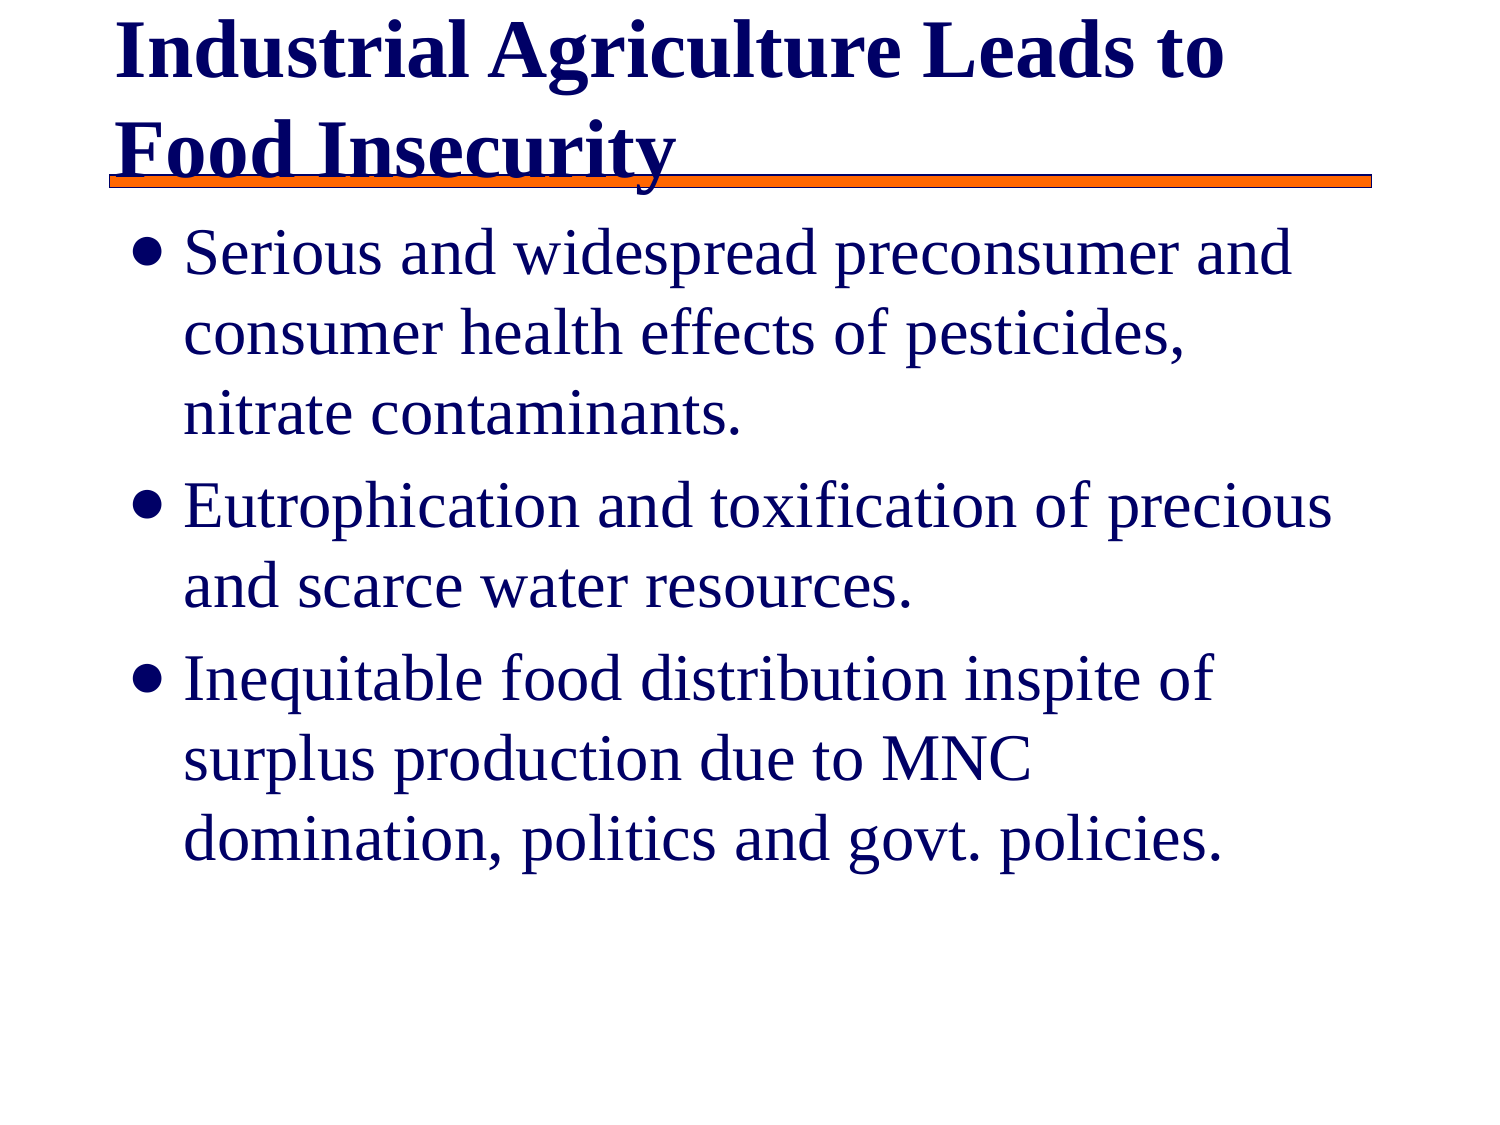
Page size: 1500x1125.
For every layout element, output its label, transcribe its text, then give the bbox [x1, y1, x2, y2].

list Serious and widespread preconsumer and consumer health effects of pesticides, nitrate contaminants. Eutrophication and toxification of precious and scarce water resources. Inequitable food distribution inspite of surplus production due to MNC domination, politics and govt. policies. [112, 200, 1388, 888]
title Industrial Agriculture Leads to Food Insecurity [99, 12, 1375, 175]
